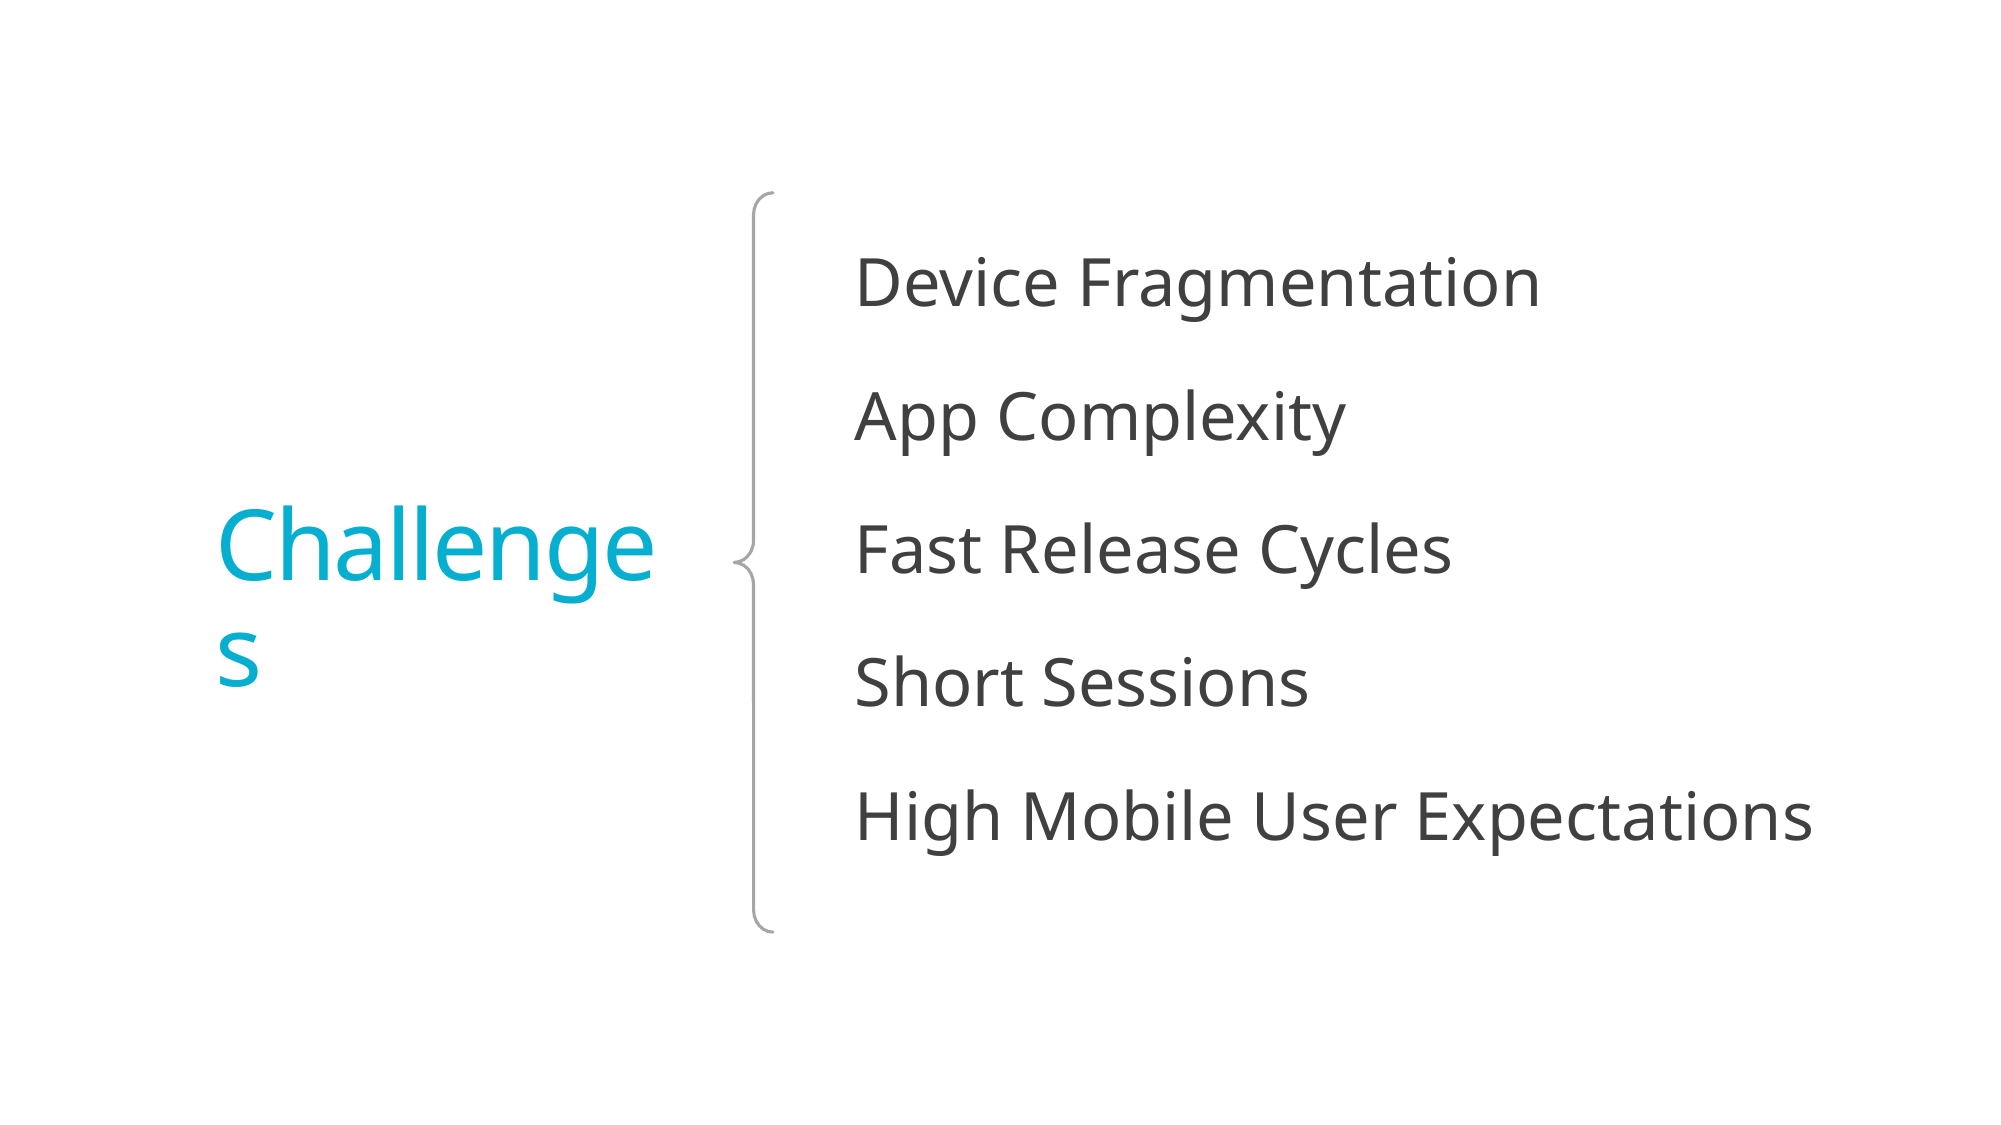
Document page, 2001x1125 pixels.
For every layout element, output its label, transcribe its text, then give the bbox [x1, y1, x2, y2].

text_box Device Fragmentation App Complexity Fast Release Cycles Short Sessions High Mobile User Expectations [839, 192, 1905, 933]
text_box [733, 191, 774, 933]
text_box Challenges [191, 481, 698, 629]
